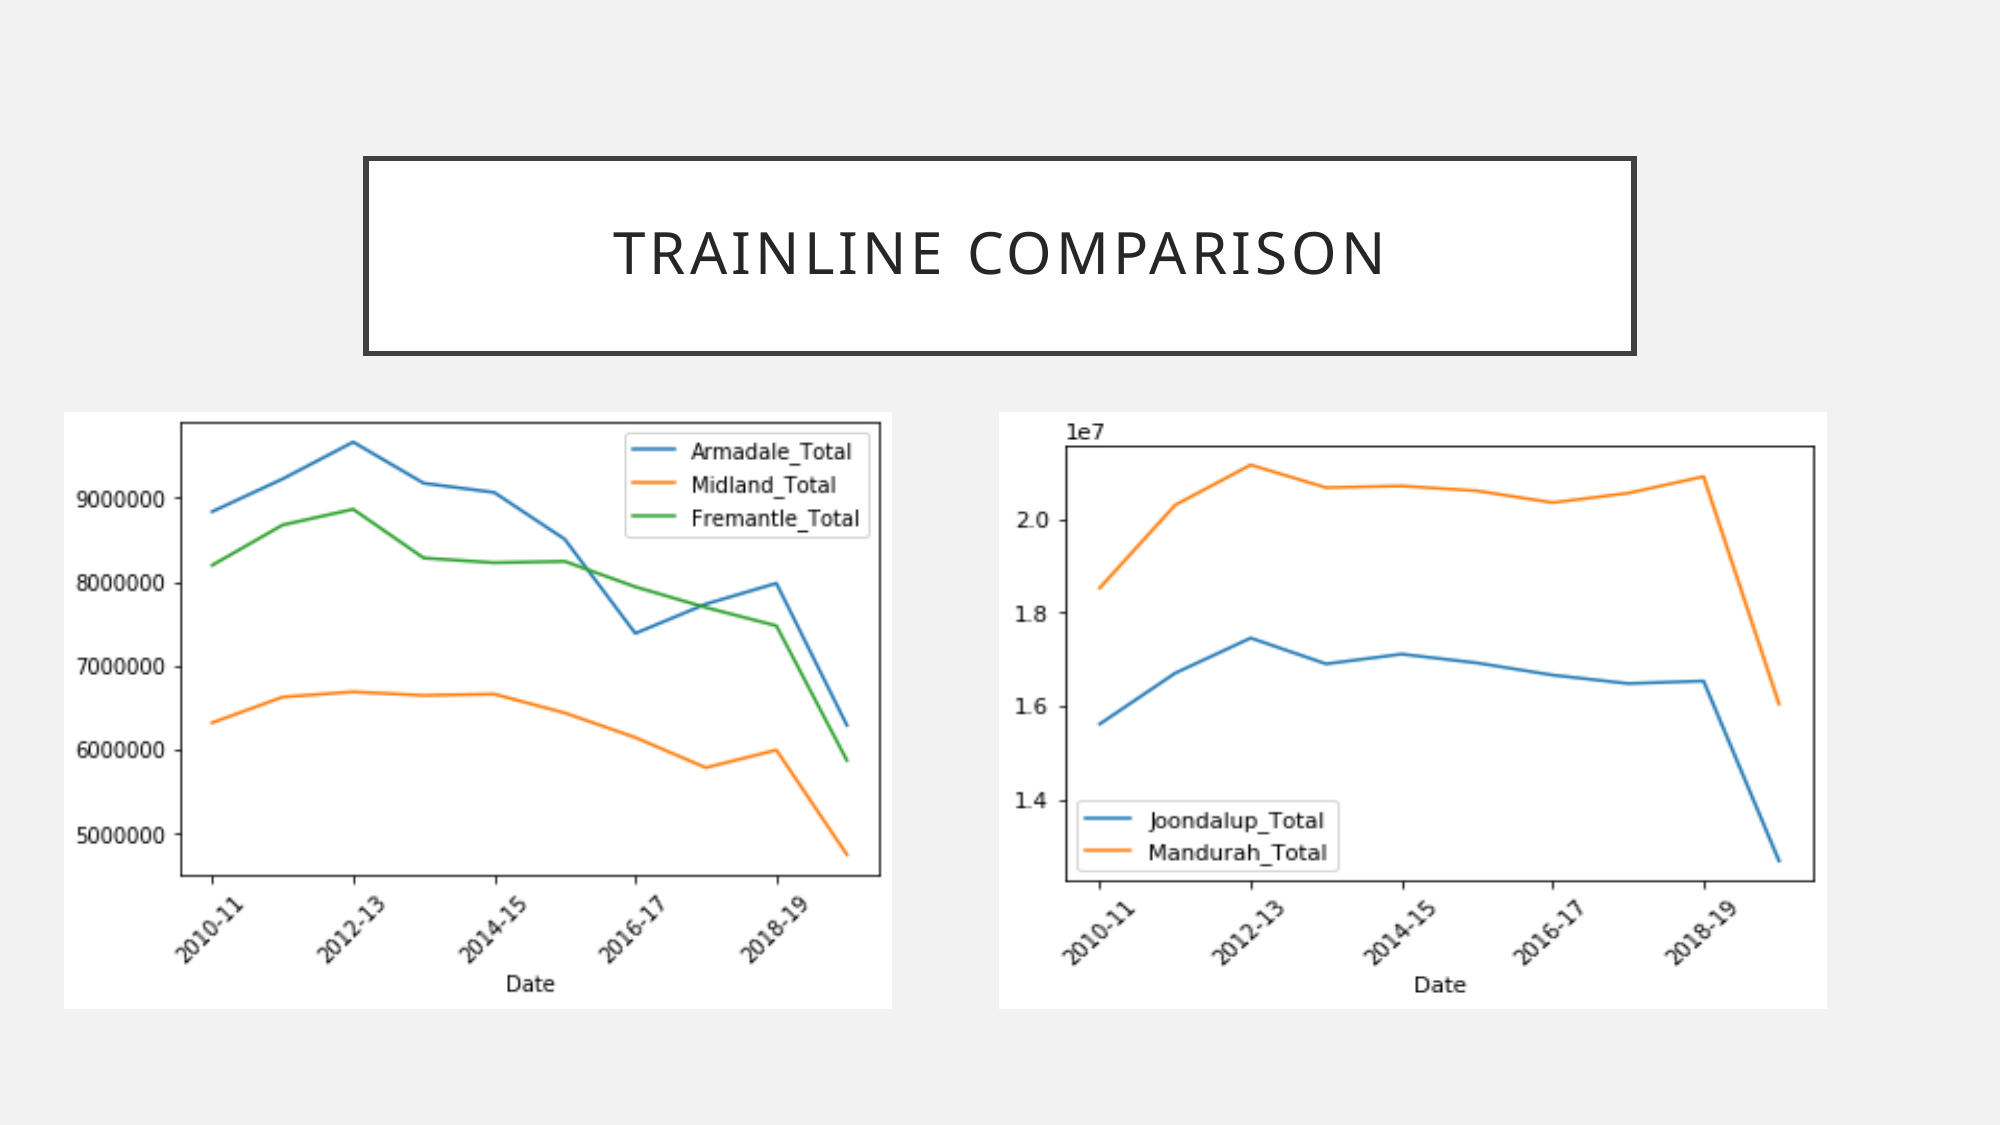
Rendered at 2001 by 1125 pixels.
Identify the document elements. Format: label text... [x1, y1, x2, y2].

picture [999, 412, 1828, 1009]
title Trainline comparison [363, 156, 1637, 356]
picture [64, 412, 892, 1009]
